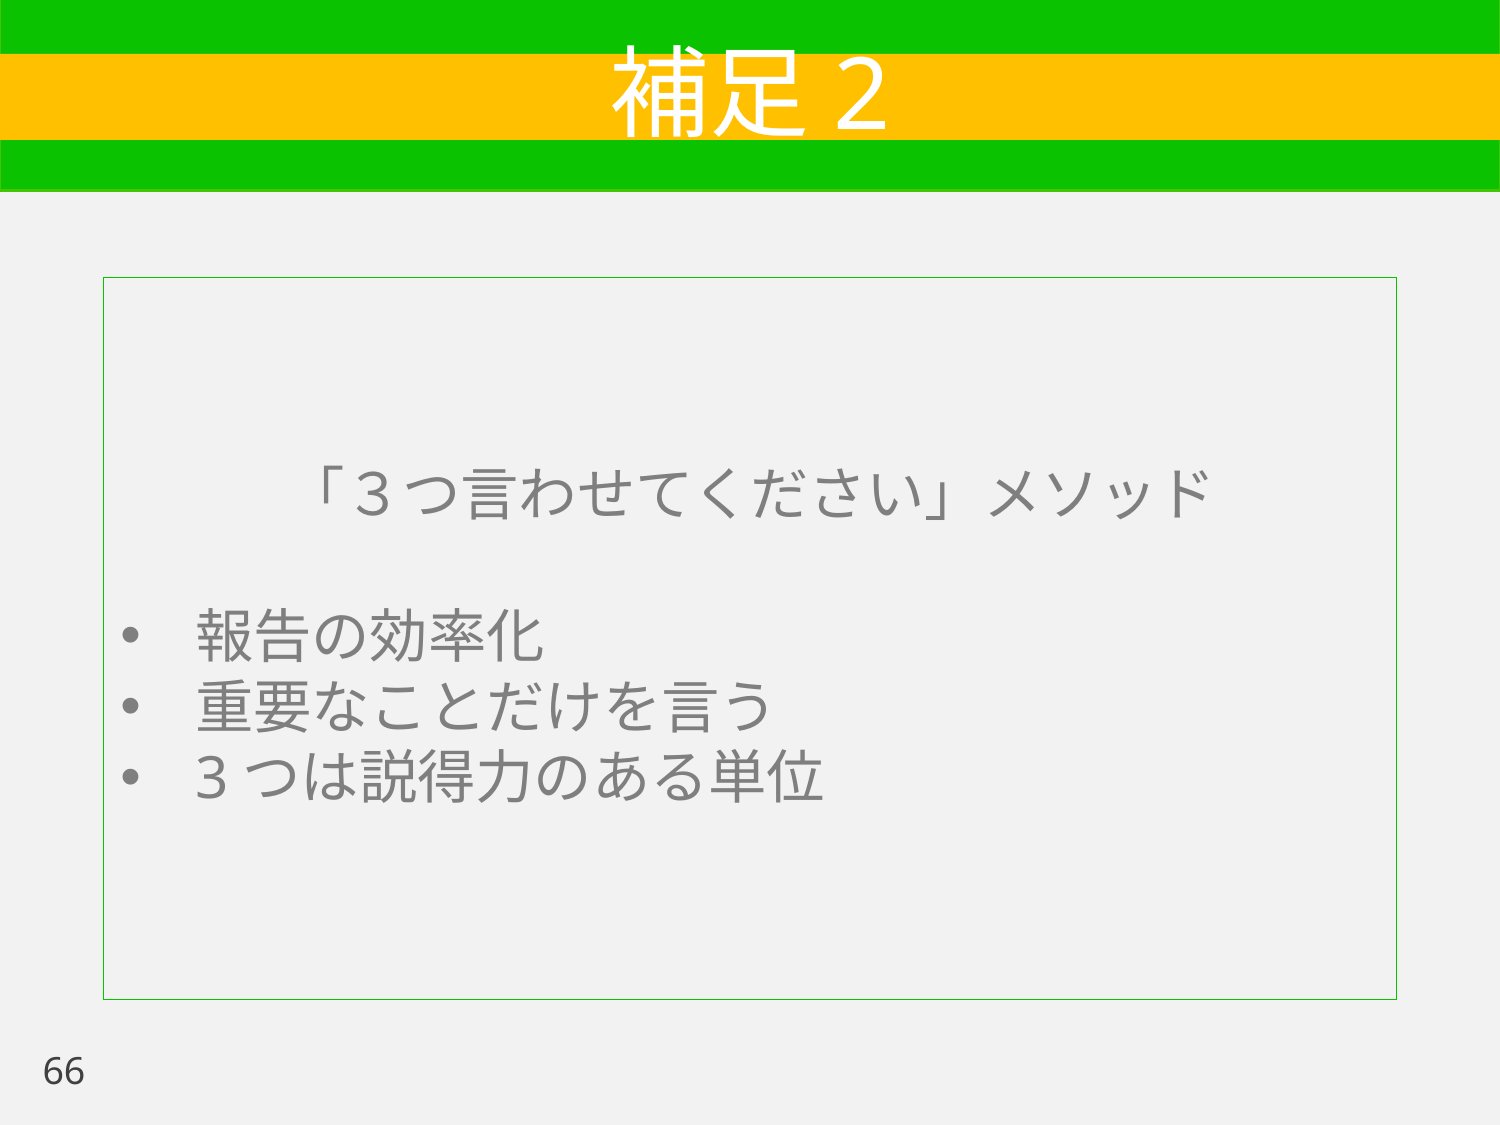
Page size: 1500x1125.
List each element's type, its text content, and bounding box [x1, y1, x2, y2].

slide_number 66 [27, 1042, 146, 1102]
title 補足2 [0, 53, 1500, 140]
list 「３つ言わせてください」メソッド 報告の効率化 重要なことだけを言う 3つは説得力のある単位 [103, 277, 1397, 1000]
